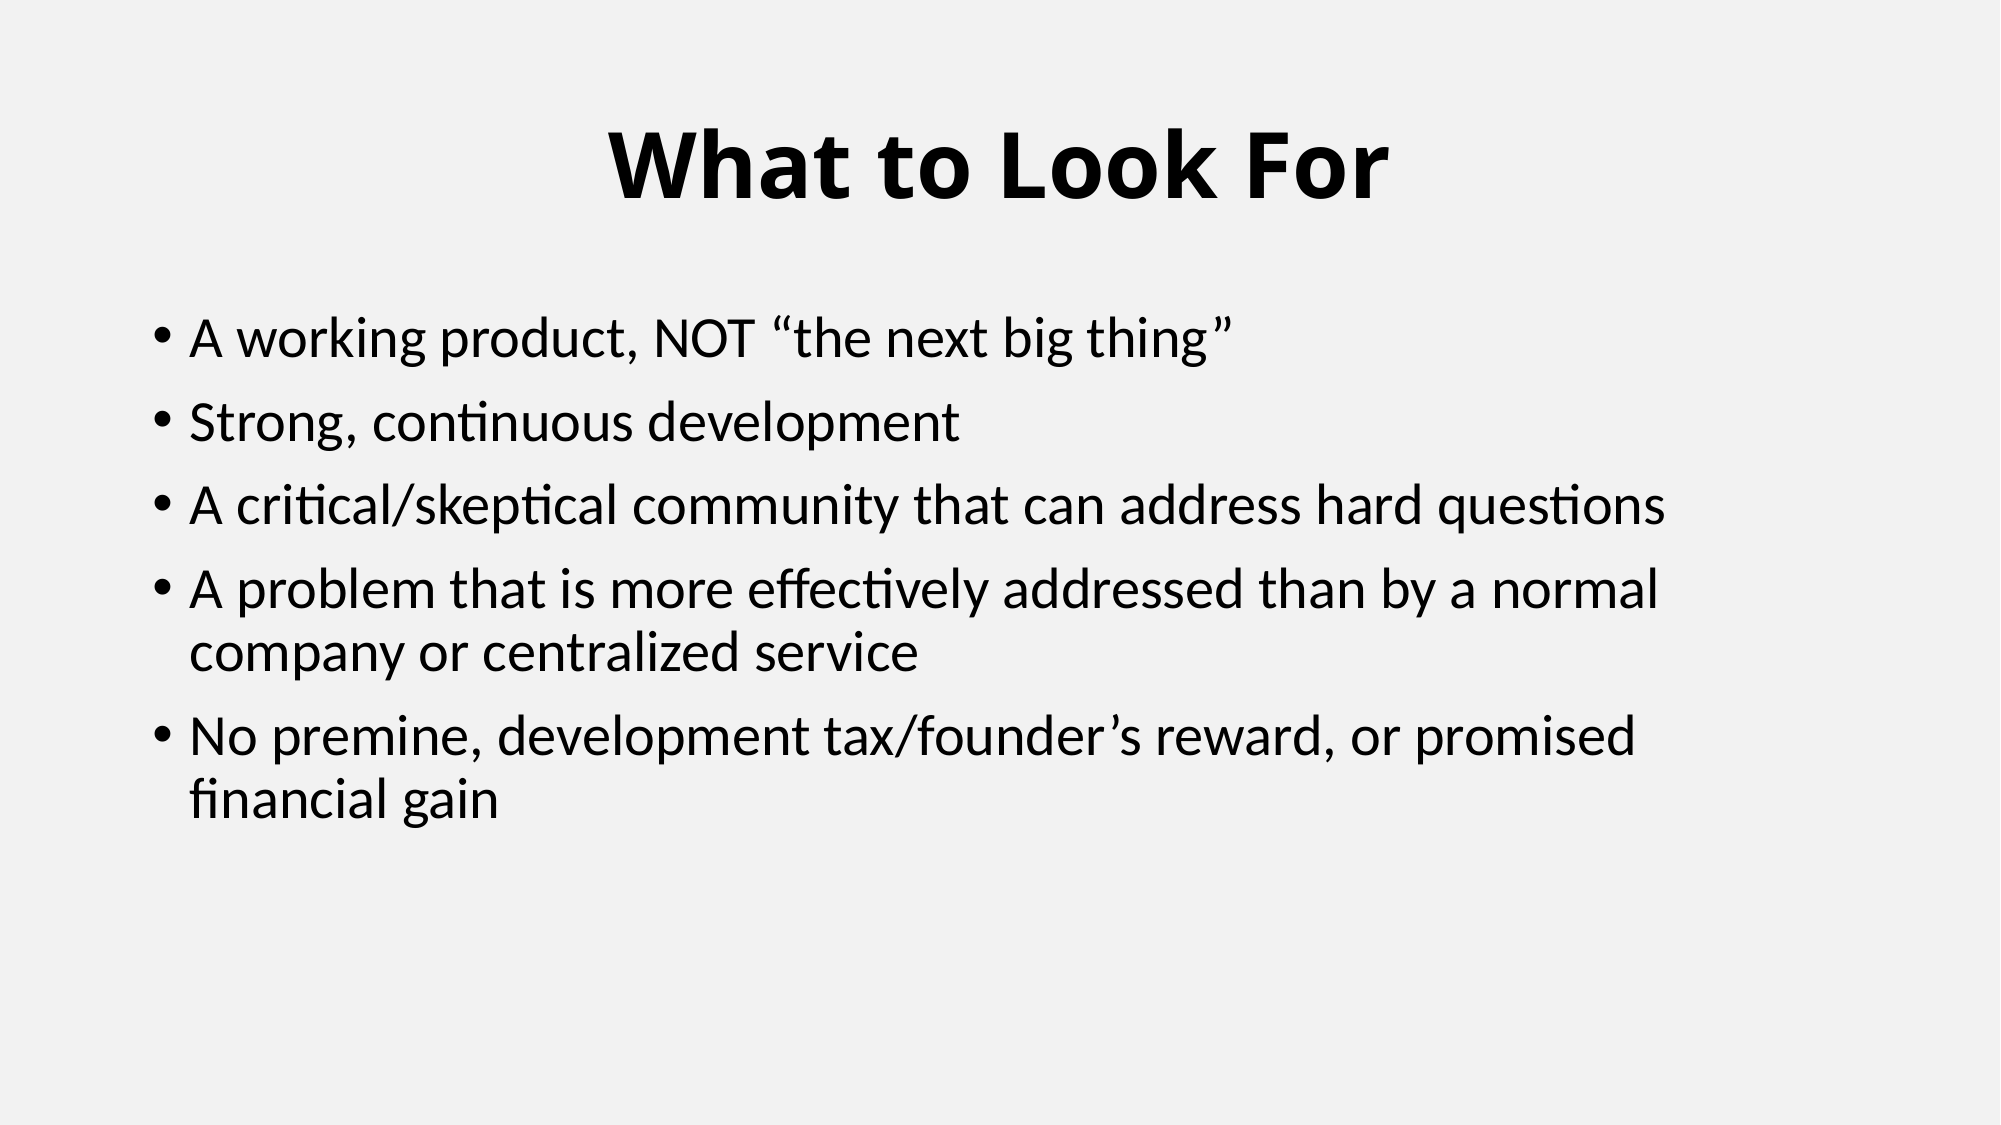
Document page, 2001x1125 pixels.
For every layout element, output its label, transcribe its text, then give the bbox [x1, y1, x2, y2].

list A working product, NOT “the next big thing” Strong, continuous development A critical/skeptical community that can address hard questions A problem that is more effectively addressed than by a normal company or centralized service No premine, development tax/founder’s reward, or promised financial gain [137, 299, 1863, 1014]
title What to Look For [137, 59, 1863, 278]
